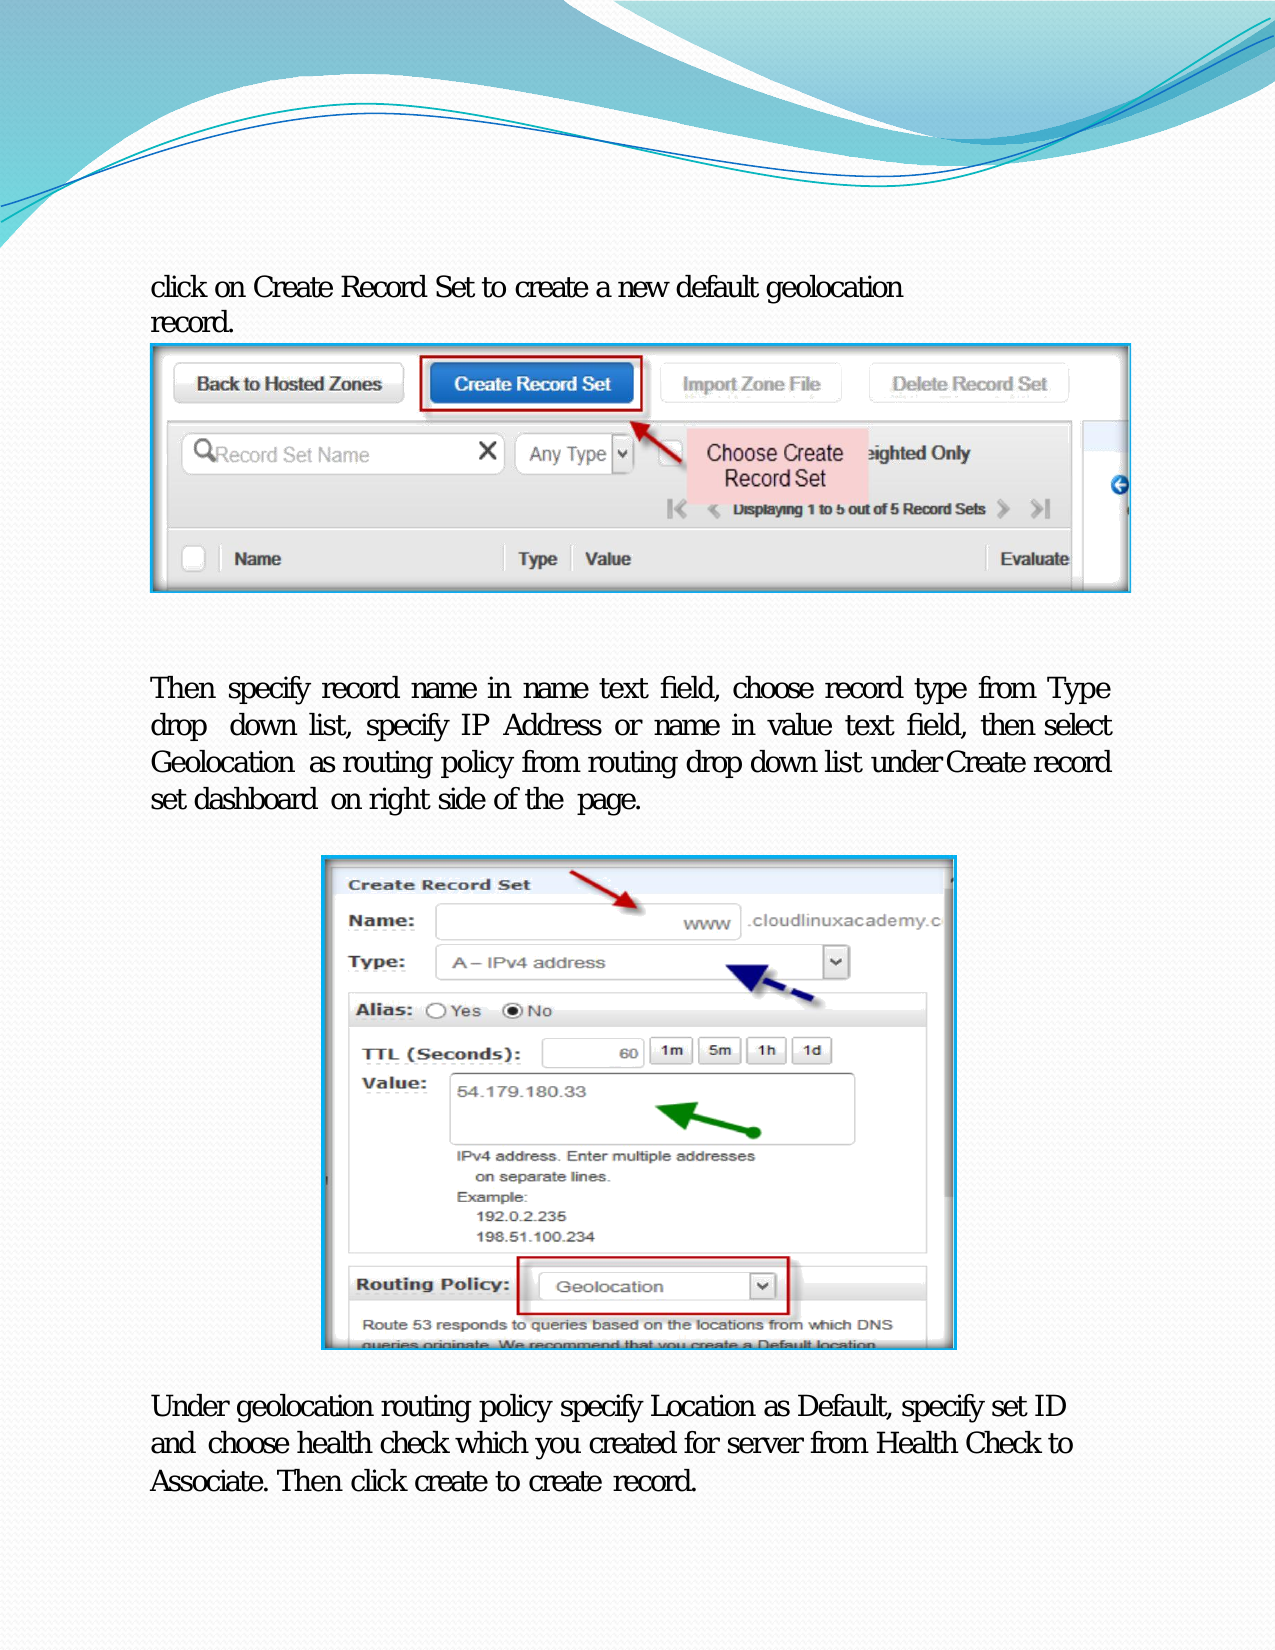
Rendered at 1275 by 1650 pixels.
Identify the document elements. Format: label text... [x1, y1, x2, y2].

text_box click on Create Record Set to create a new default geolocation record. [147, 266, 978, 339]
text_box Under geolocation routing policy specify Location as Default, specify set ID and choose health check which you created for server from Health Check to Associate. Then click create to create record. [147, 1383, 1104, 1497]
text_box Then specify record name in name text field, choose record type from Type drop down list, specify IP Address or name in value text field, then select Geolocation as routing policy from routing drop down list under Create record set dashboard on right side of the page. [147, 664, 1111, 816]
text_box [321, 855, 957, 1350]
text_box [149, 343, 1132, 593]
